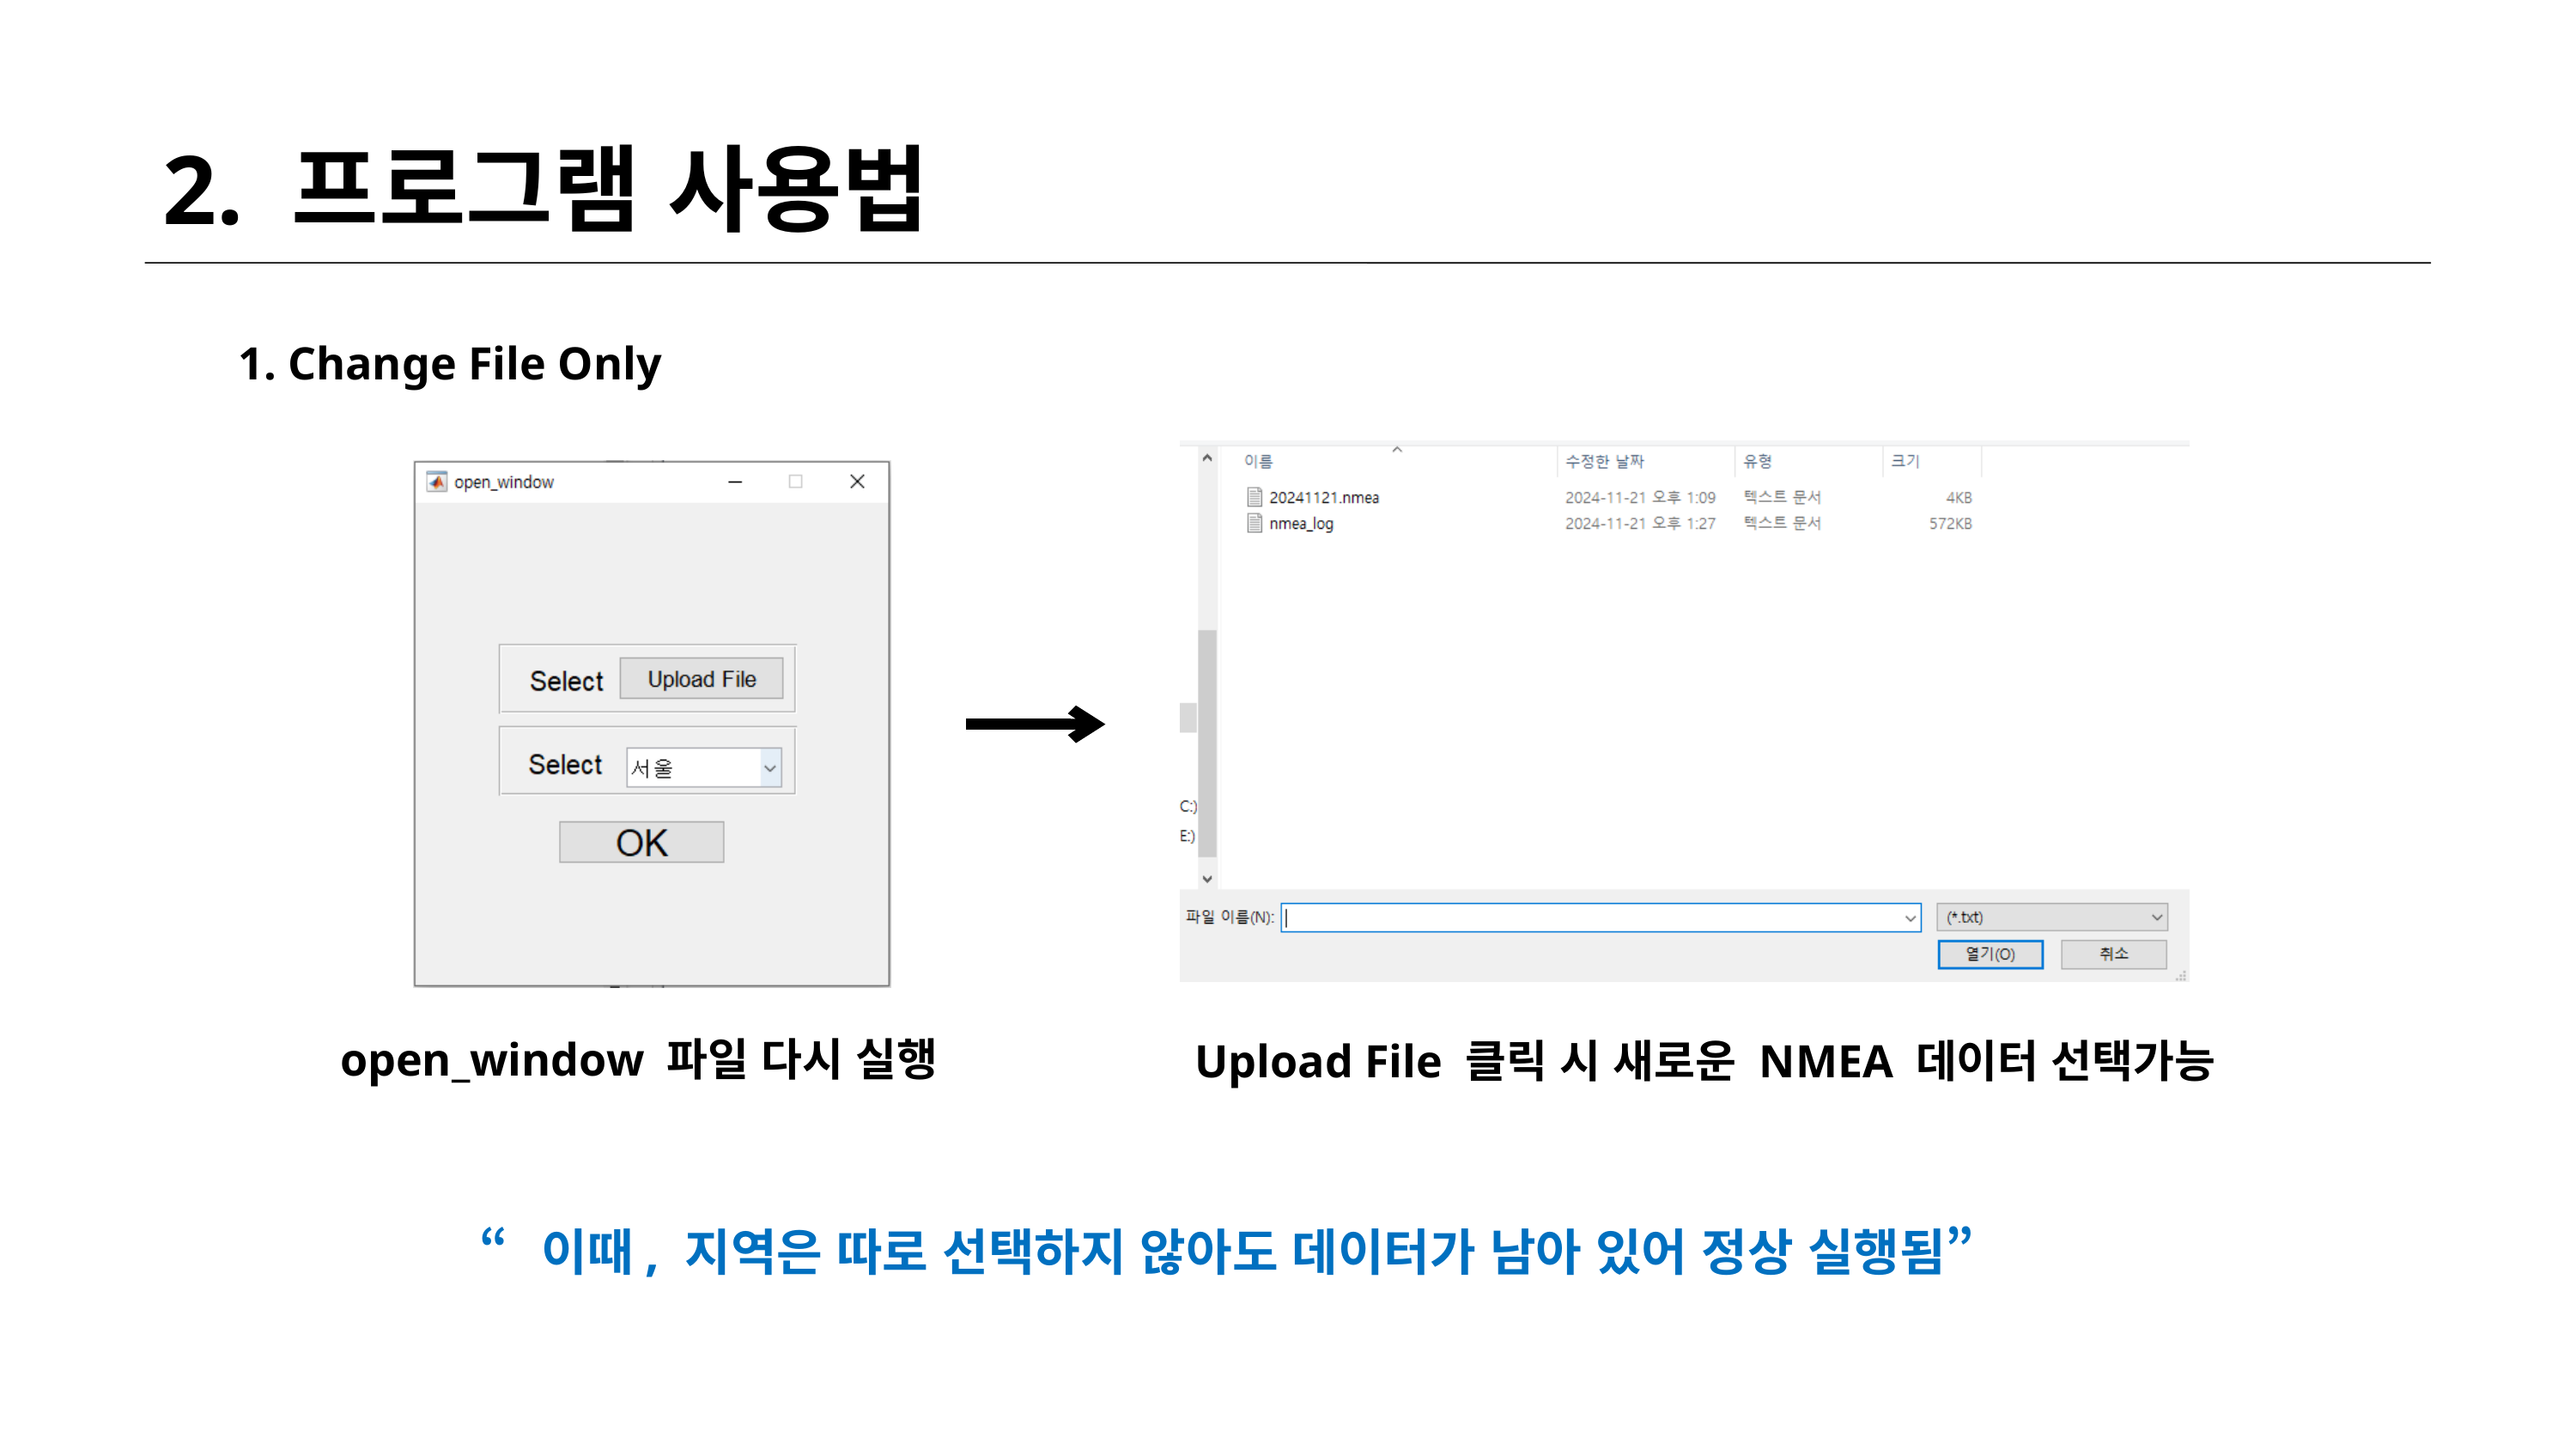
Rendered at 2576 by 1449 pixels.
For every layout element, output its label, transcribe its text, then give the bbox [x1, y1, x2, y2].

text_box “이때, 지역은 따로 선택하지 않아도 데이터가 남아 있어 정상 실행됨” [466, 1214, 2110, 1288]
picture [1180, 440, 2190, 982]
picture [412, 460, 891, 988]
text_box open_window 파일 다시 실행 [327, 1024, 1036, 1091]
text_box 1. Change File Only [225, 329, 816, 396]
text_box 2. 프로그램 사용법 [149, 123, 1760, 250]
text_box Upload File 클릭 시 새로운 NMEA 데이터 선택가능 [1182, 1026, 2330, 1093]
